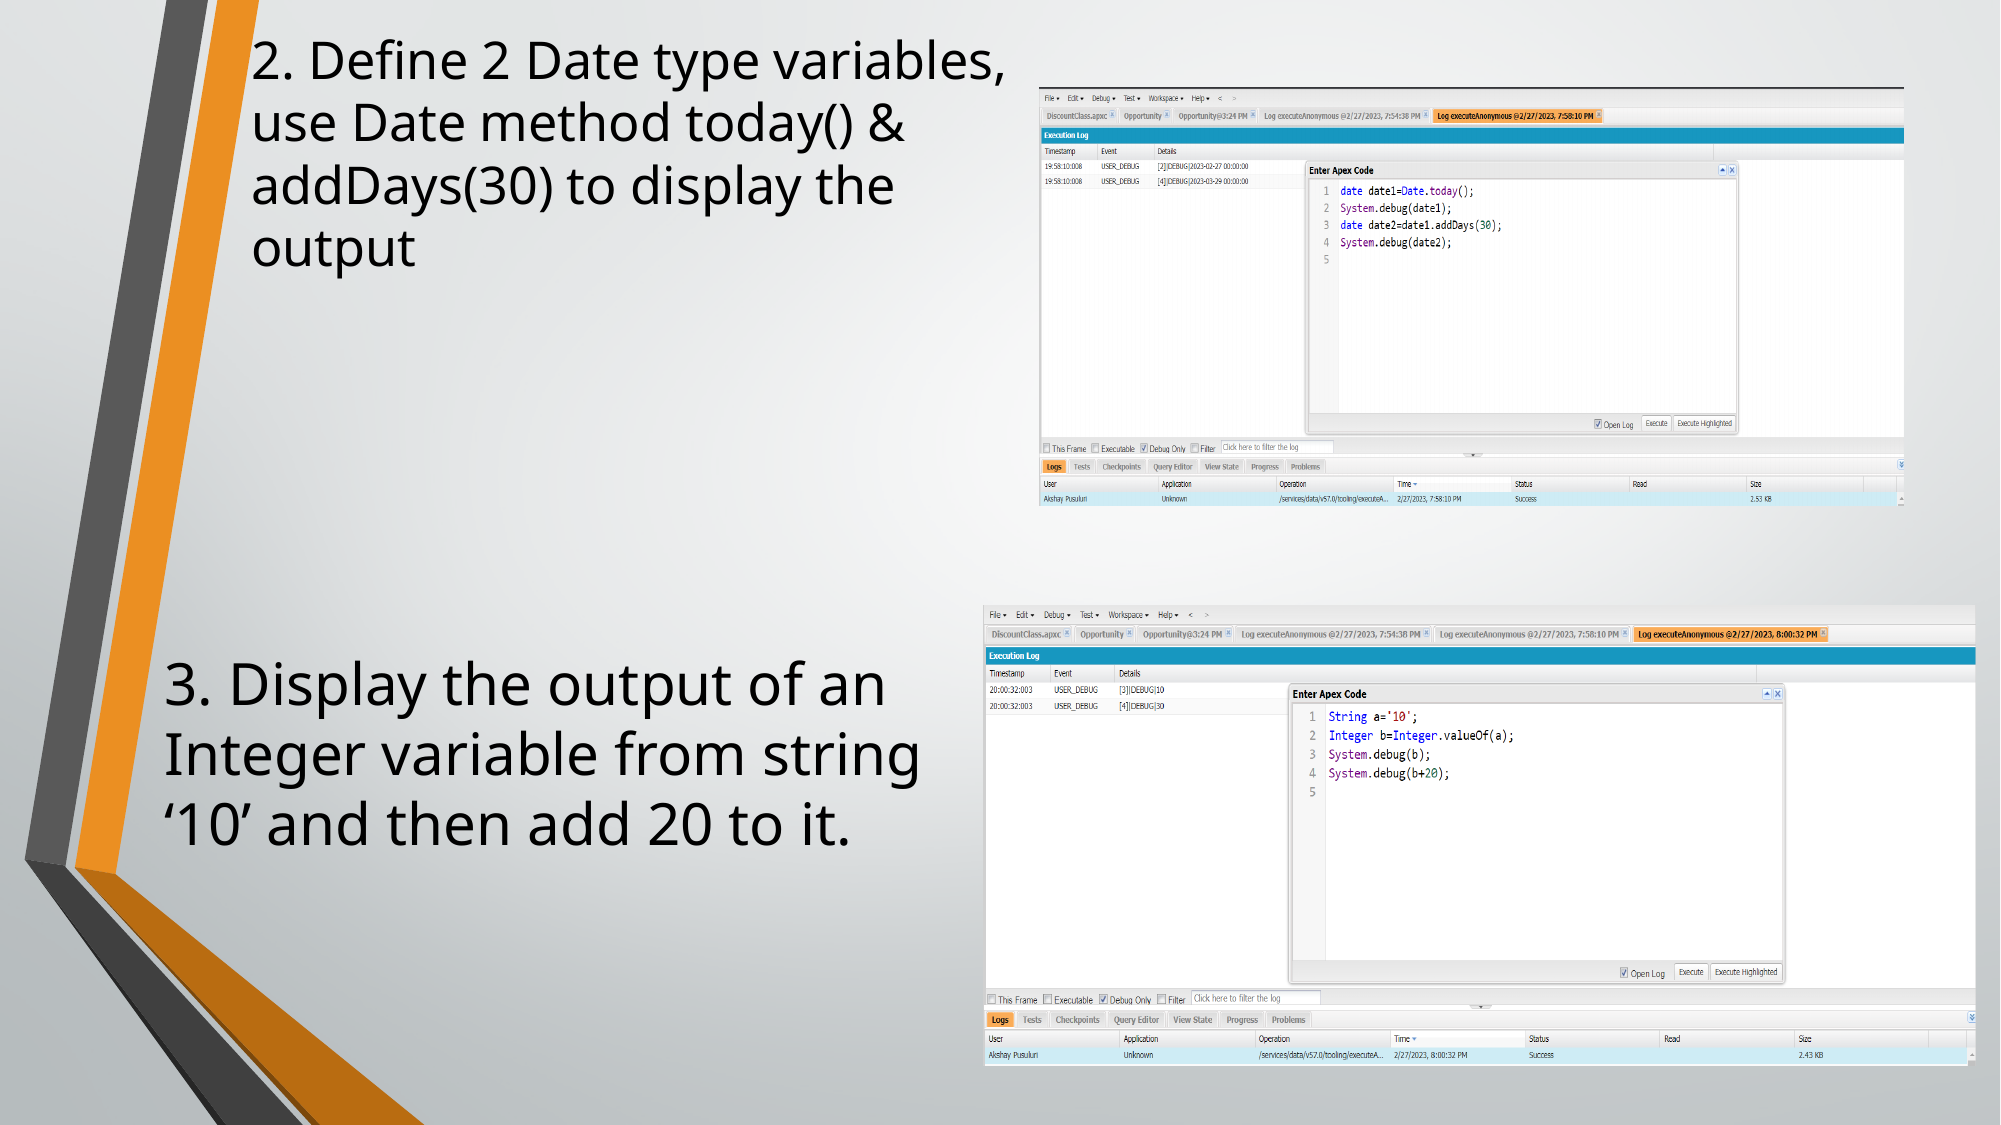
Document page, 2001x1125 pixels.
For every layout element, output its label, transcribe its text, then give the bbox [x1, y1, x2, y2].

picture [983, 605, 1977, 1066]
list 2. Define 2 Date type variables, use Date method today() & addDays(30) to display the output [236, 103, 1038, 285]
list 3. Display the output of an Integer variable from string ‘10’ and then add 20 to it. [149, 683, 983, 935]
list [1038, 87, 1905, 506]
